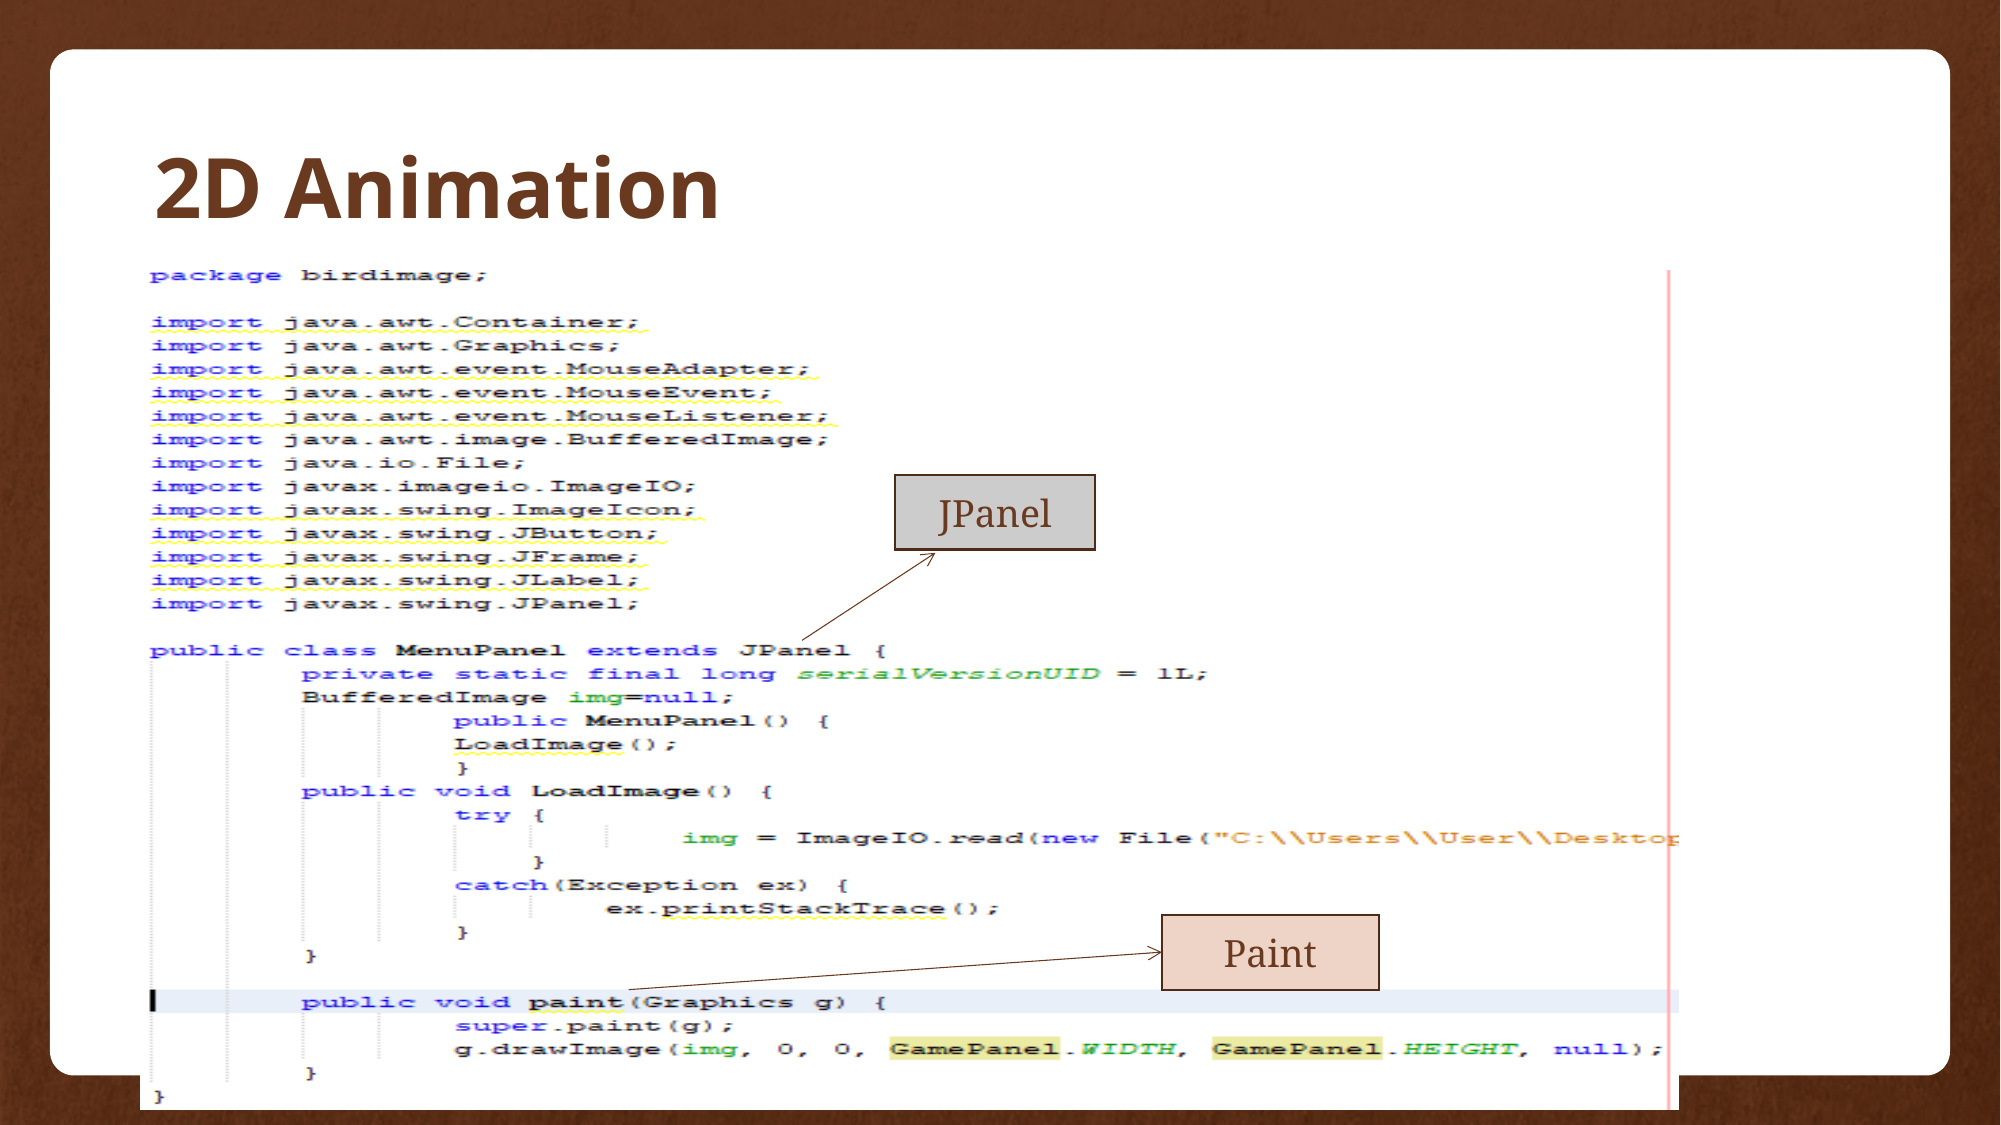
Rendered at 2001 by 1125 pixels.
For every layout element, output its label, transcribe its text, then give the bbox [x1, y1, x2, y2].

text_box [628, 952, 1162, 990]
title 2D Animation [139, 64, 1940, 243]
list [140, 270, 1679, 1110]
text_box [802, 552, 936, 641]
